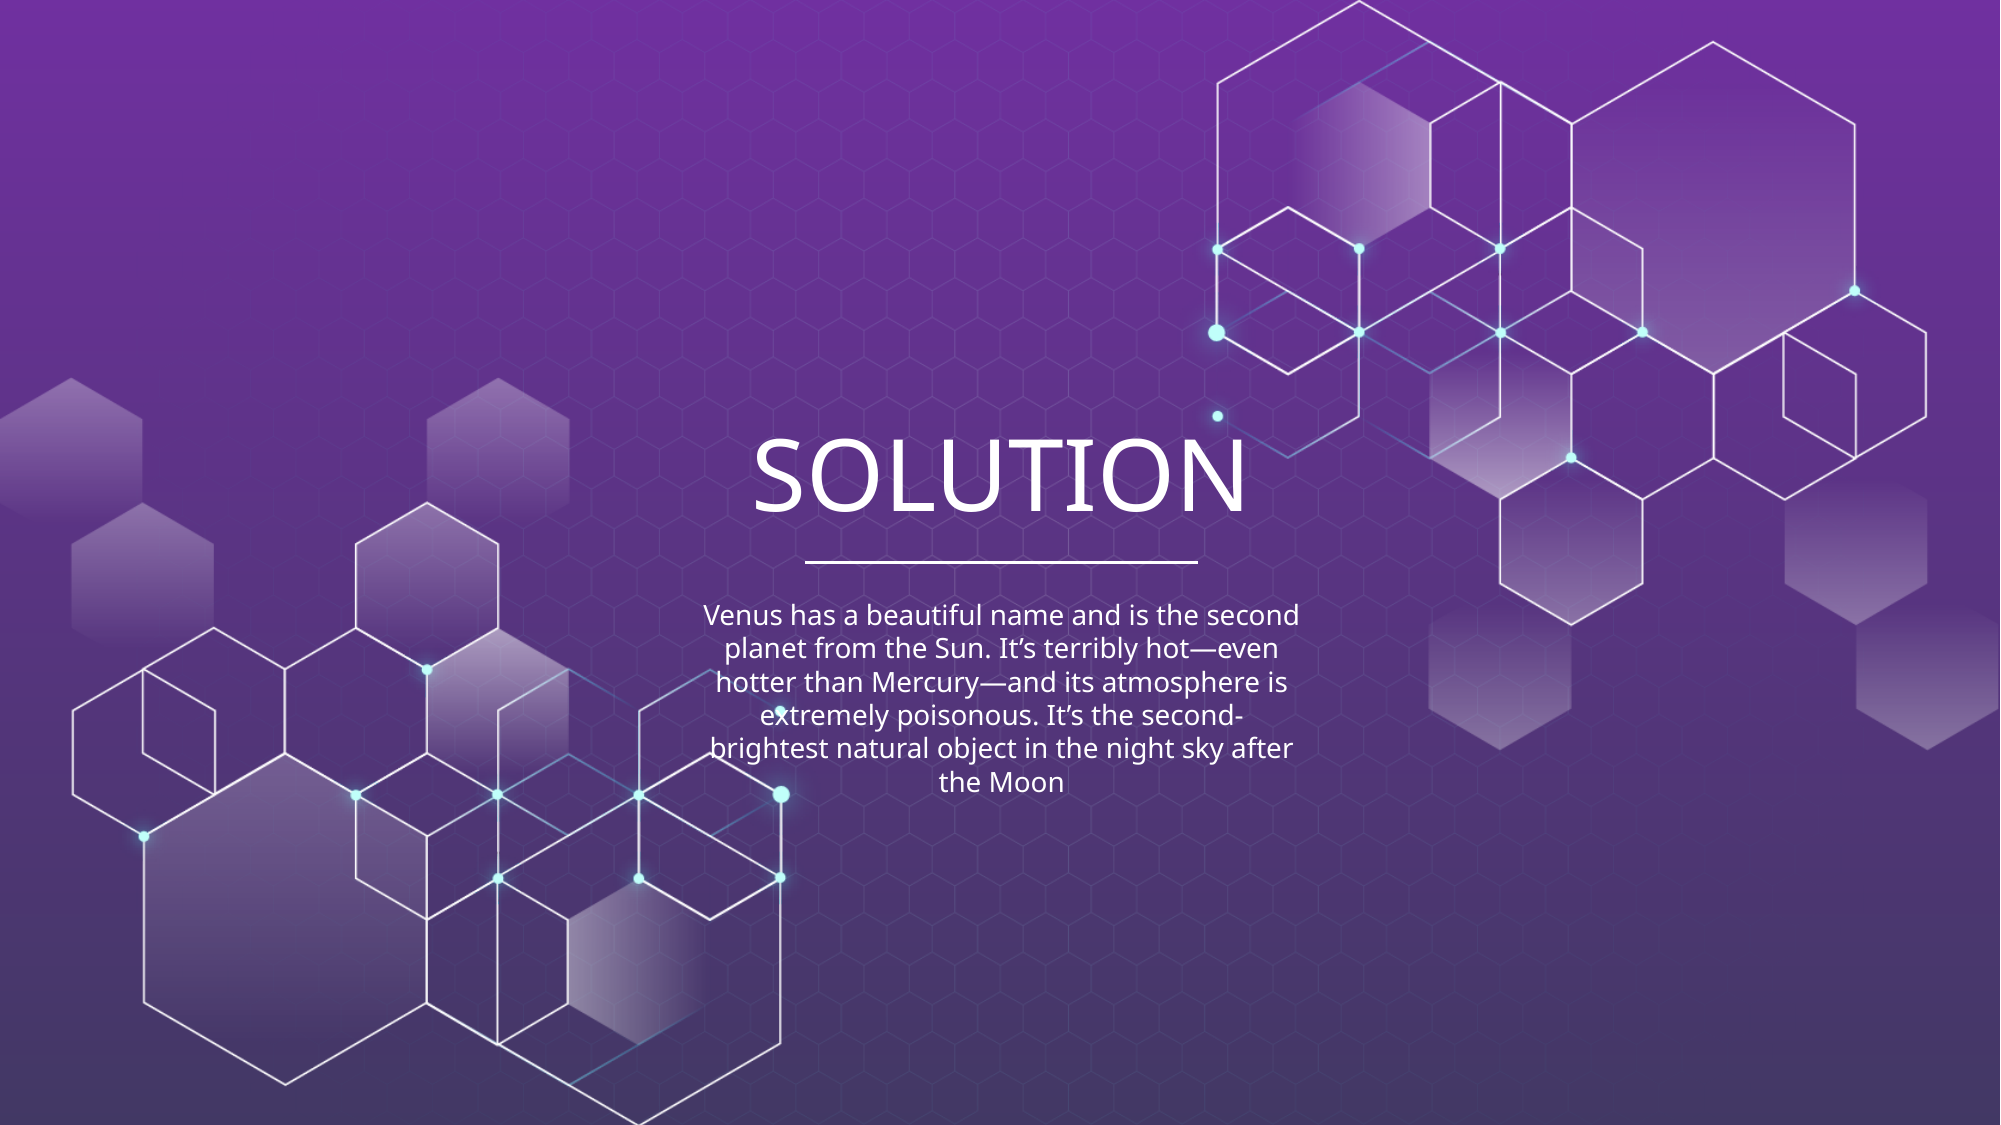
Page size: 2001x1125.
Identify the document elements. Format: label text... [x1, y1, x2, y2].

title SOLUTION [273, 404, 1730, 552]
picture [0, 0, 1999, 1125]
subtitle Venus has a beautiful name and is the second planet from the Sun. It’s terribly hot—even hotter than Mercury—and its atmosphere is extremely poisonous. It’s the second-brightest natural object in the night sky after the Moon [681, 577, 1323, 878]
